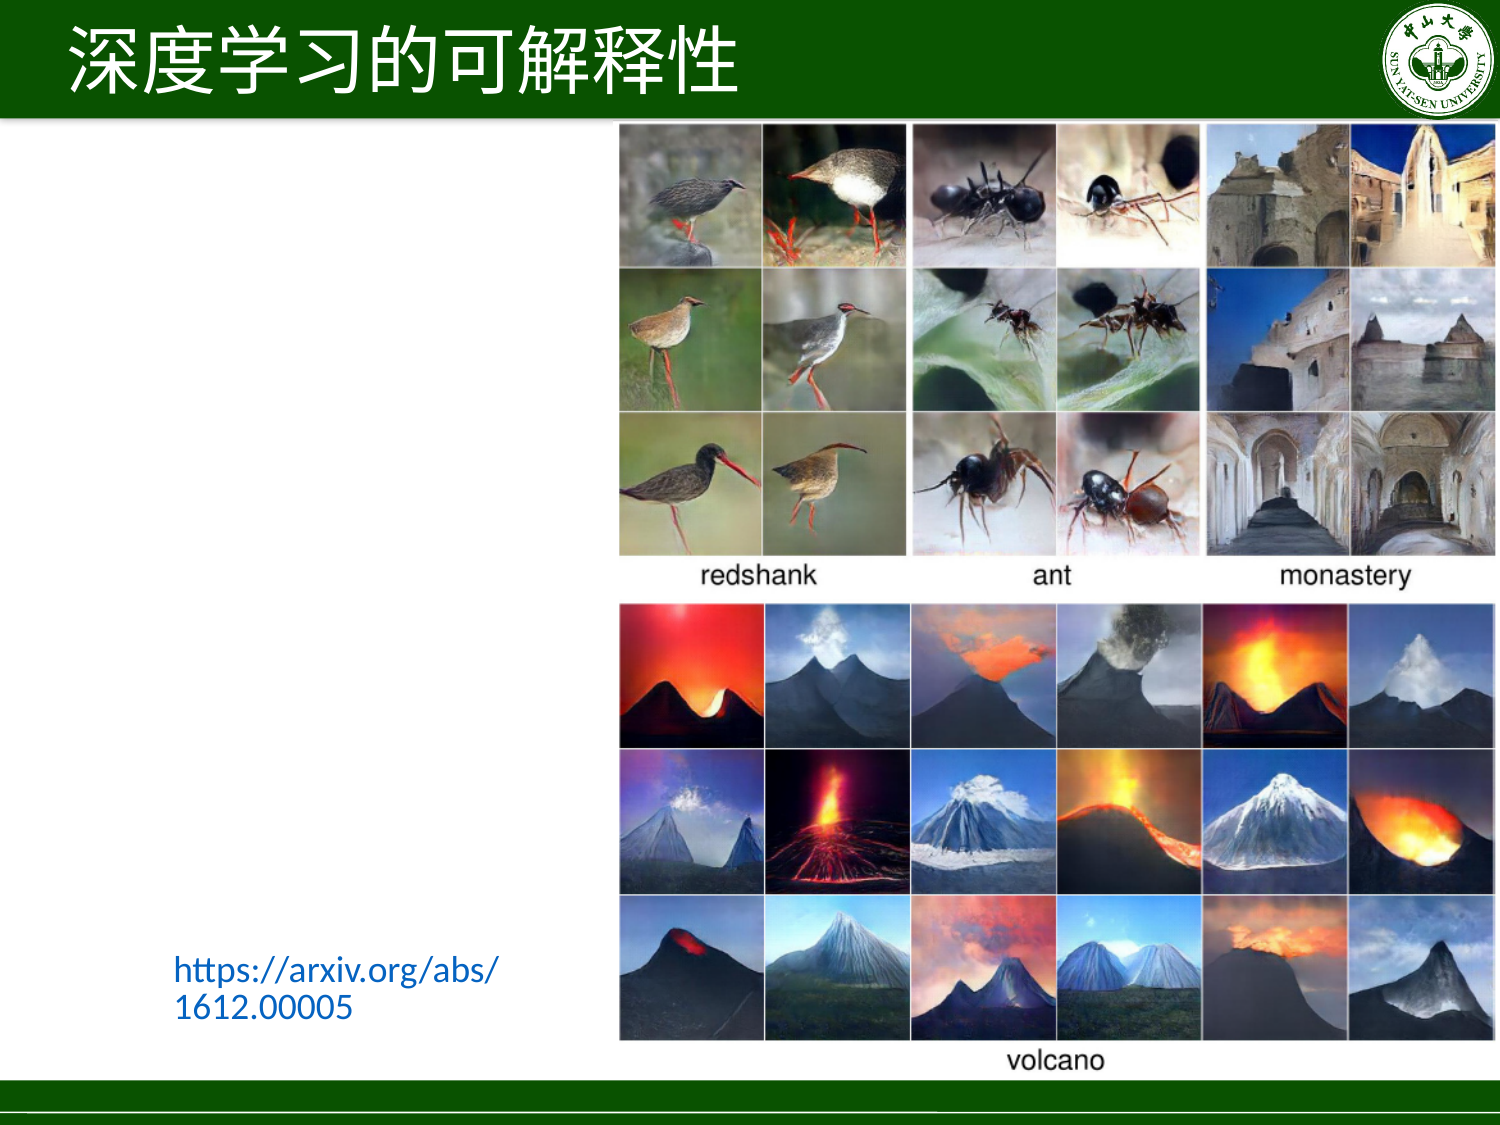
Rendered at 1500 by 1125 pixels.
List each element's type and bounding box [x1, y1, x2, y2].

picture [613, 0, 1498, 1079]
text_box [0, 1080, 1500, 1125]
text_box [0, 0, 1378, 119]
text_box [158, 937, 527, 997]
